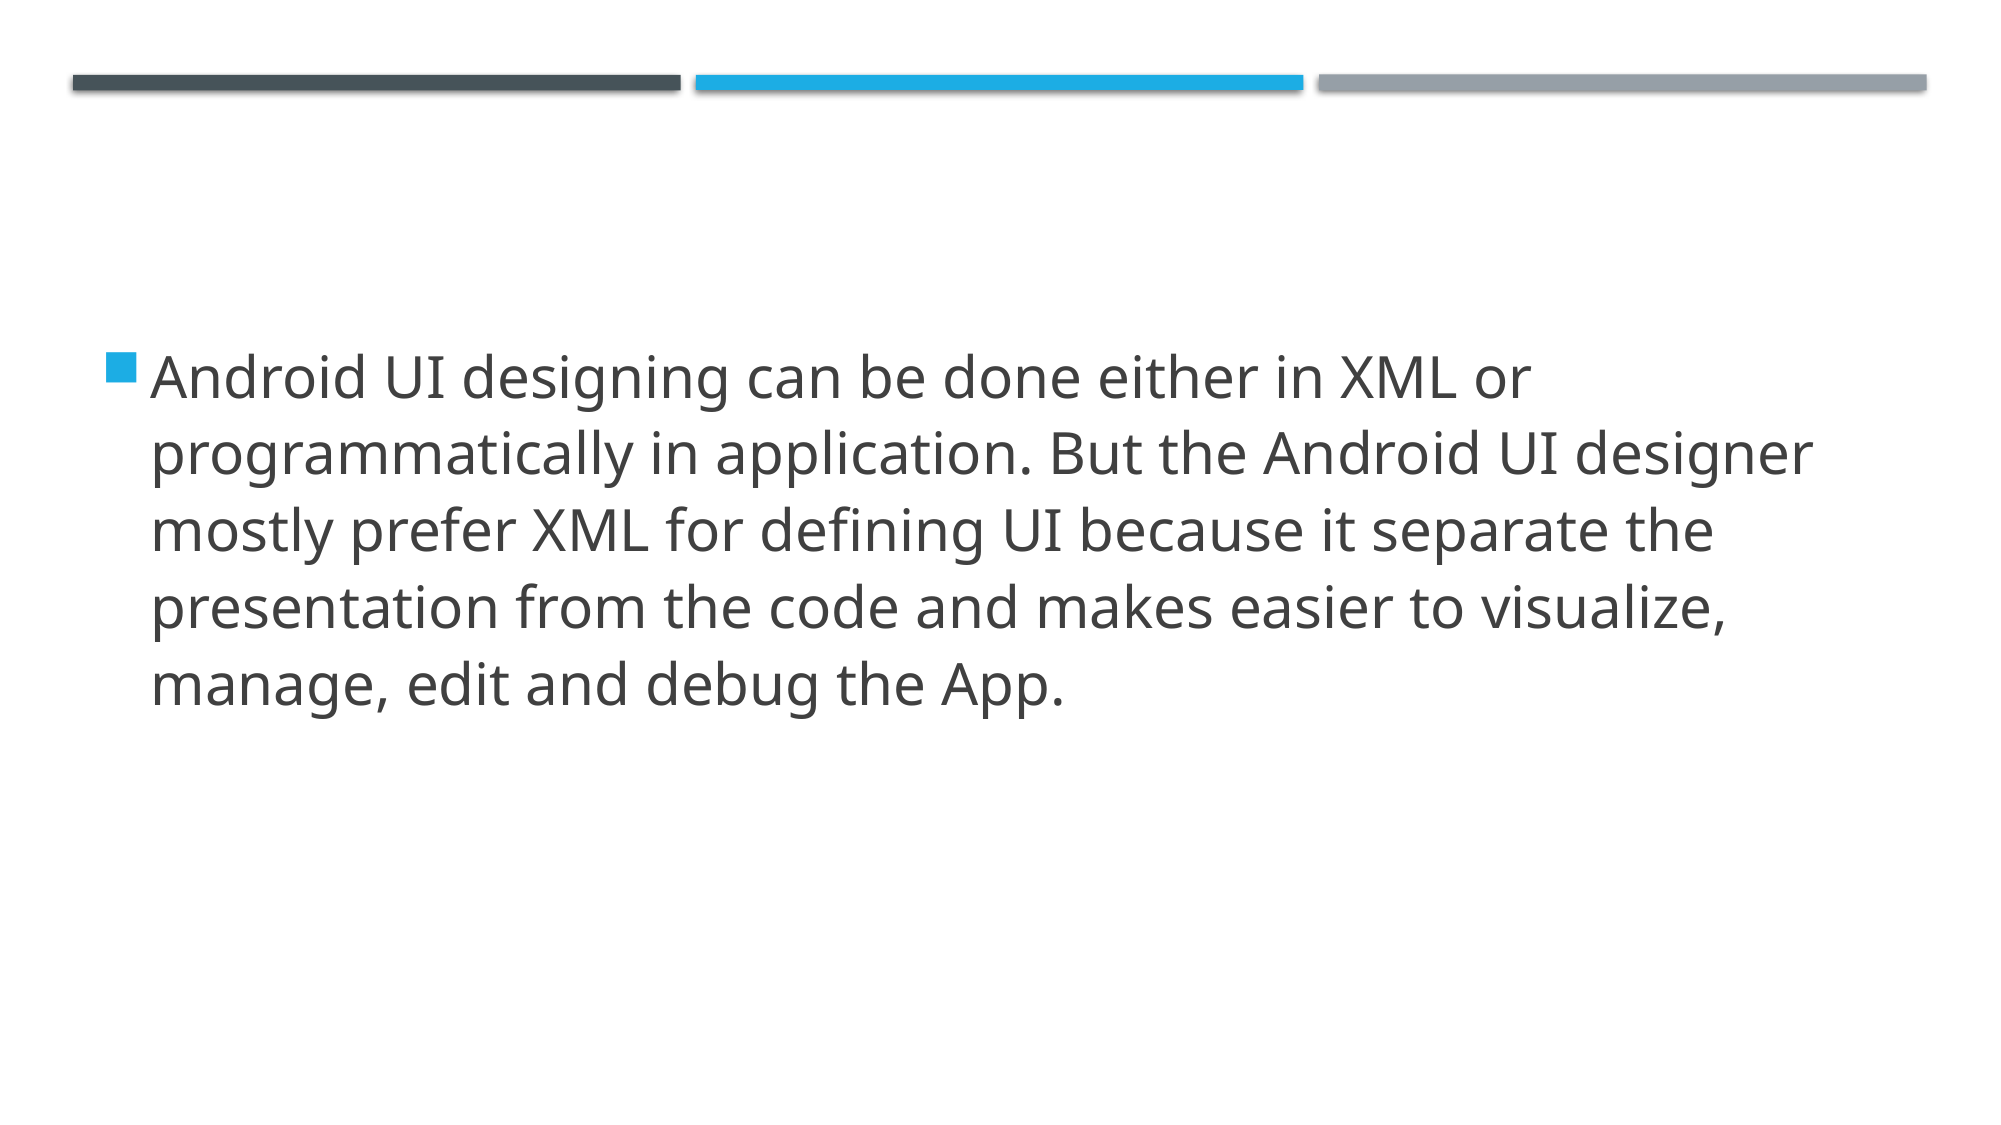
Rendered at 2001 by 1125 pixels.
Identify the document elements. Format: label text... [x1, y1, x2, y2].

list Android UI designing can be done either in XML or programmatically in application. But the Android UI designer mostly prefer XML for defining UI because it separate the presentation from the code and makes easier to visualize, manage, edit and debug the App. [85, 277, 1895, 874]
